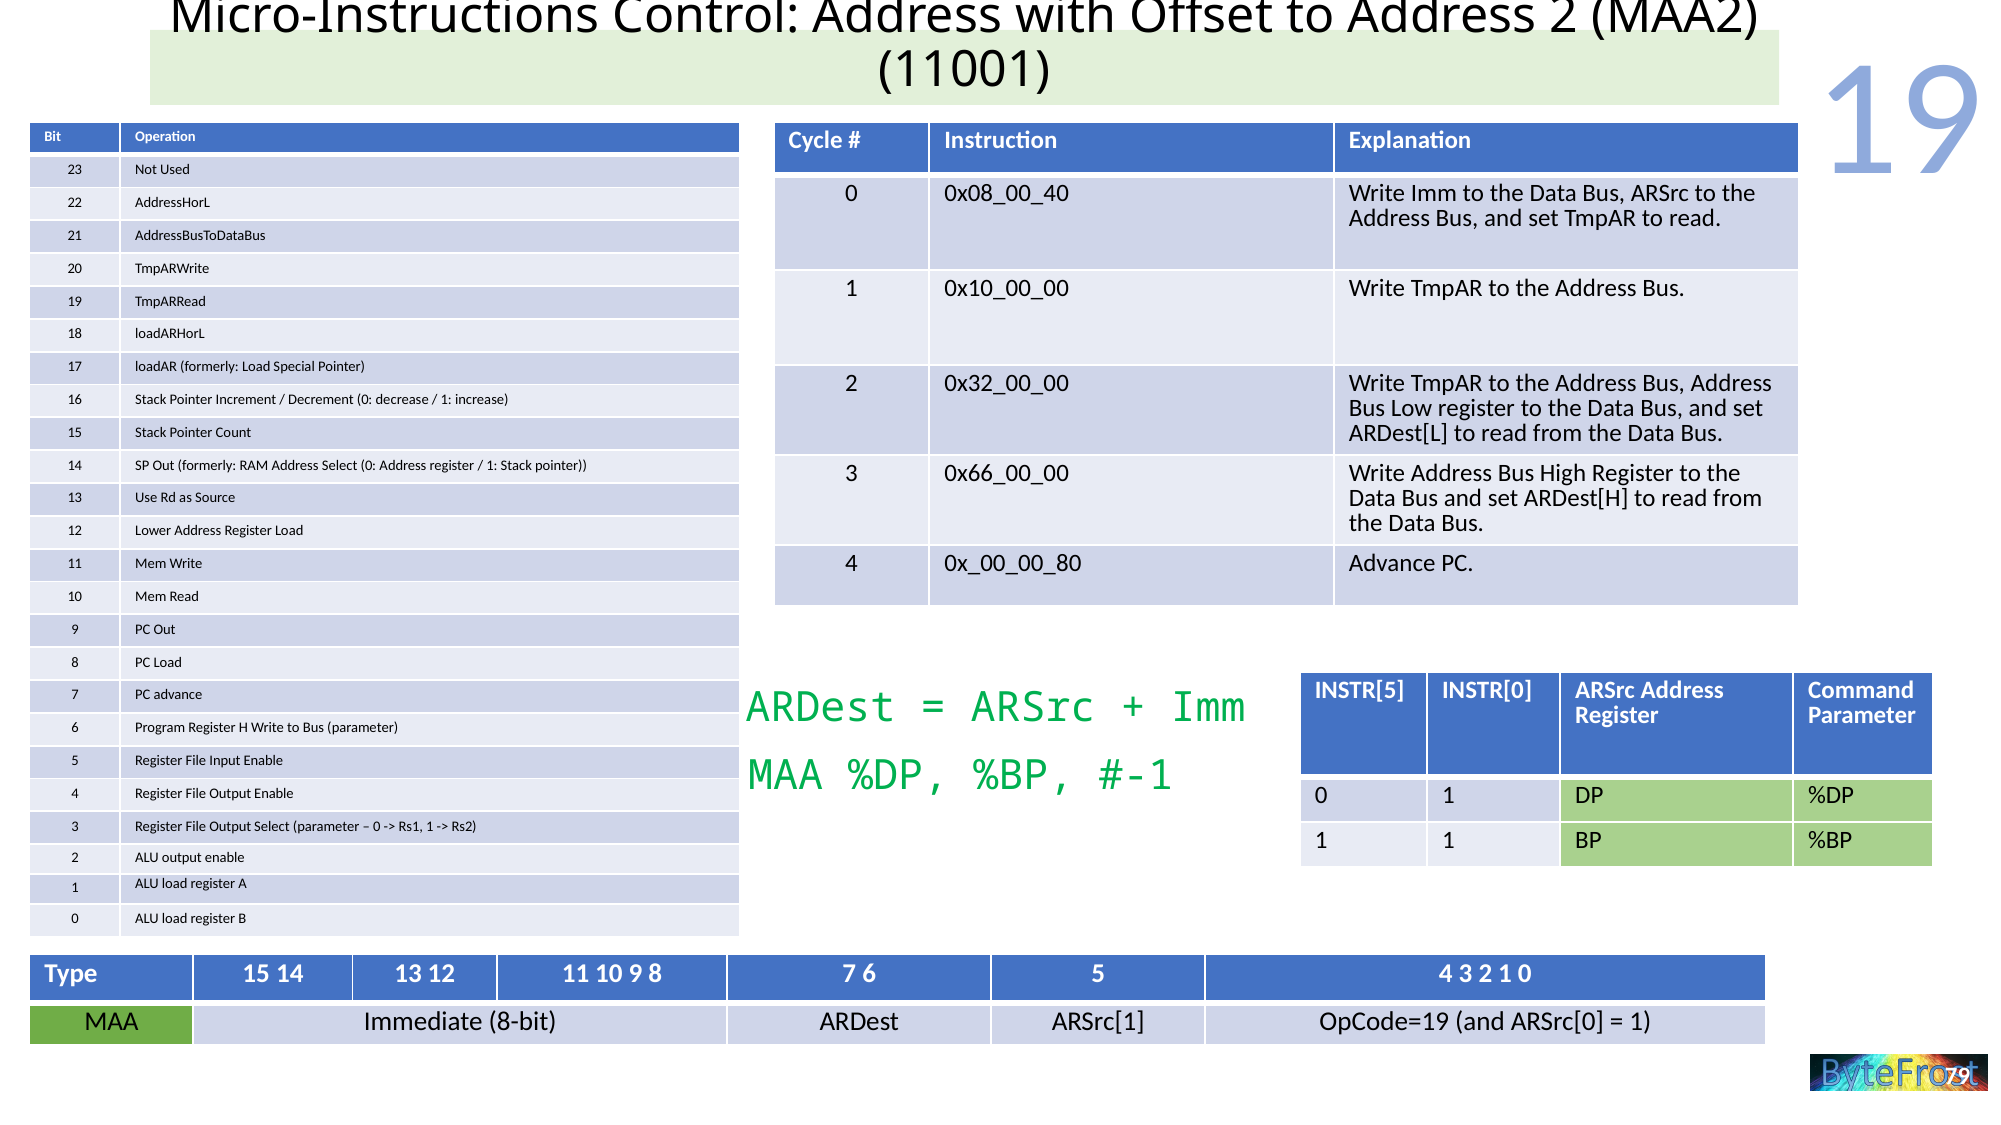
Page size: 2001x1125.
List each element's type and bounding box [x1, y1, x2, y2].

table_cell [775, 366, 928, 454]
table_cell [1794, 780, 1932, 821]
table_header [728, 955, 990, 1000]
table_cell [775, 271, 928, 364]
table_cell [775, 178, 928, 269]
table_cell [1335, 366, 1798, 454]
table_cell [121, 714, 739, 745]
table_cell [121, 320, 739, 351]
table_header [30, 955, 192, 1000]
table_cell [30, 582, 119, 613]
table_header [30, 123, 119, 152]
table_cell [30, 418, 119, 449]
table_cell [930, 178, 1333, 269]
table_header [775, 123, 928, 172]
table_cell [1335, 456, 1798, 544]
table_header [121, 123, 739, 152]
table_cell [930, 271, 1333, 364]
table_cell [1301, 823, 1426, 866]
table_header [1561, 673, 1792, 774]
table_cell [121, 451, 739, 482]
text_box [1535, 1044, 1986, 1105]
table_cell [121, 779, 739, 810]
table_header [1335, 123, 1798, 172]
table_cell [930, 546, 1333, 605]
table_cell [121, 221, 739, 252]
table_cell [1335, 271, 1798, 364]
table_header [930, 123, 1333, 172]
table_cell [121, 875, 739, 903]
table_cell [30, 484, 119, 515]
table_cell [1335, 178, 1798, 269]
table_cell [121, 812, 739, 843]
table_cell [930, 456, 1333, 544]
table_cell [30, 157, 119, 187]
table_cell [121, 648, 739, 679]
table_cell [30, 648, 119, 679]
table_cell [30, 353, 119, 384]
table_cell [1428, 780, 1559, 821]
table_cell [121, 582, 739, 613]
table_header [194, 955, 352, 1000]
table_header [1428, 673, 1559, 774]
table_cell [1428, 823, 1559, 866]
table_cell [121, 747, 733, 778]
table_cell [30, 681, 119, 712]
table_cell [30, 254, 119, 285]
table_cell [121, 353, 739, 384]
table_cell [121, 254, 739, 285]
table_cell [30, 747, 119, 778]
table_header [1301, 673, 1426, 774]
table_cell [1206, 1006, 1765, 1044]
table_cell [30, 779, 119, 810]
table_cell [121, 905, 739, 936]
table_cell [30, 615, 119, 646]
table_cell [30, 385, 119, 416]
table_cell [728, 1006, 990, 1044]
table_cell [30, 451, 119, 482]
table_cell [30, 517, 119, 548]
table_cell [194, 1006, 726, 1044]
table_cell [1335, 546, 1798, 605]
table_cell [930, 366, 1333, 454]
table_cell [121, 287, 739, 318]
table_cell [1561, 780, 1792, 821]
table_cell [1301, 780, 1426, 821]
picture [1810, 1054, 1988, 1091]
table_header [1206, 955, 1765, 1000]
table_cell [30, 905, 119, 936]
table_cell [30, 550, 119, 581]
table_cell [121, 681, 730, 712]
table_cell [30, 714, 119, 745]
table_cell [30, 812, 119, 843]
table_cell [1561, 823, 1792, 866]
table_cell [121, 550, 739, 581]
table_header [1794, 673, 1932, 774]
table_cell [30, 287, 119, 318]
table_cell [30, 875, 119, 903]
table_header [353, 955, 496, 1000]
table_cell [1794, 823, 1932, 866]
text_box [730, 671, 1261, 737]
table_cell [775, 546, 928, 605]
table_cell [121, 517, 739, 548]
table_cell [30, 221, 119, 252]
table_header [498, 955, 726, 1000]
table_cell [30, 320, 119, 351]
table_cell [992, 1006, 1204, 1044]
table_cell [121, 157, 739, 187]
table_cell [775, 456, 928, 544]
table_cell [121, 845, 739, 873]
text_box [1799, 0, 1999, 215]
table_cell [121, 484, 739, 515]
table_cell [121, 385, 739, 416]
table_header [992, 955, 1204, 1000]
title [150, 29, 1780, 105]
table_cell [30, 845, 119, 873]
table_cell [121, 615, 739, 646]
table_cell [121, 418, 739, 449]
text_box [733, 740, 1188, 806]
table_cell [121, 188, 739, 219]
table_cell [30, 188, 119, 219]
table_cell [30, 1006, 192, 1044]
